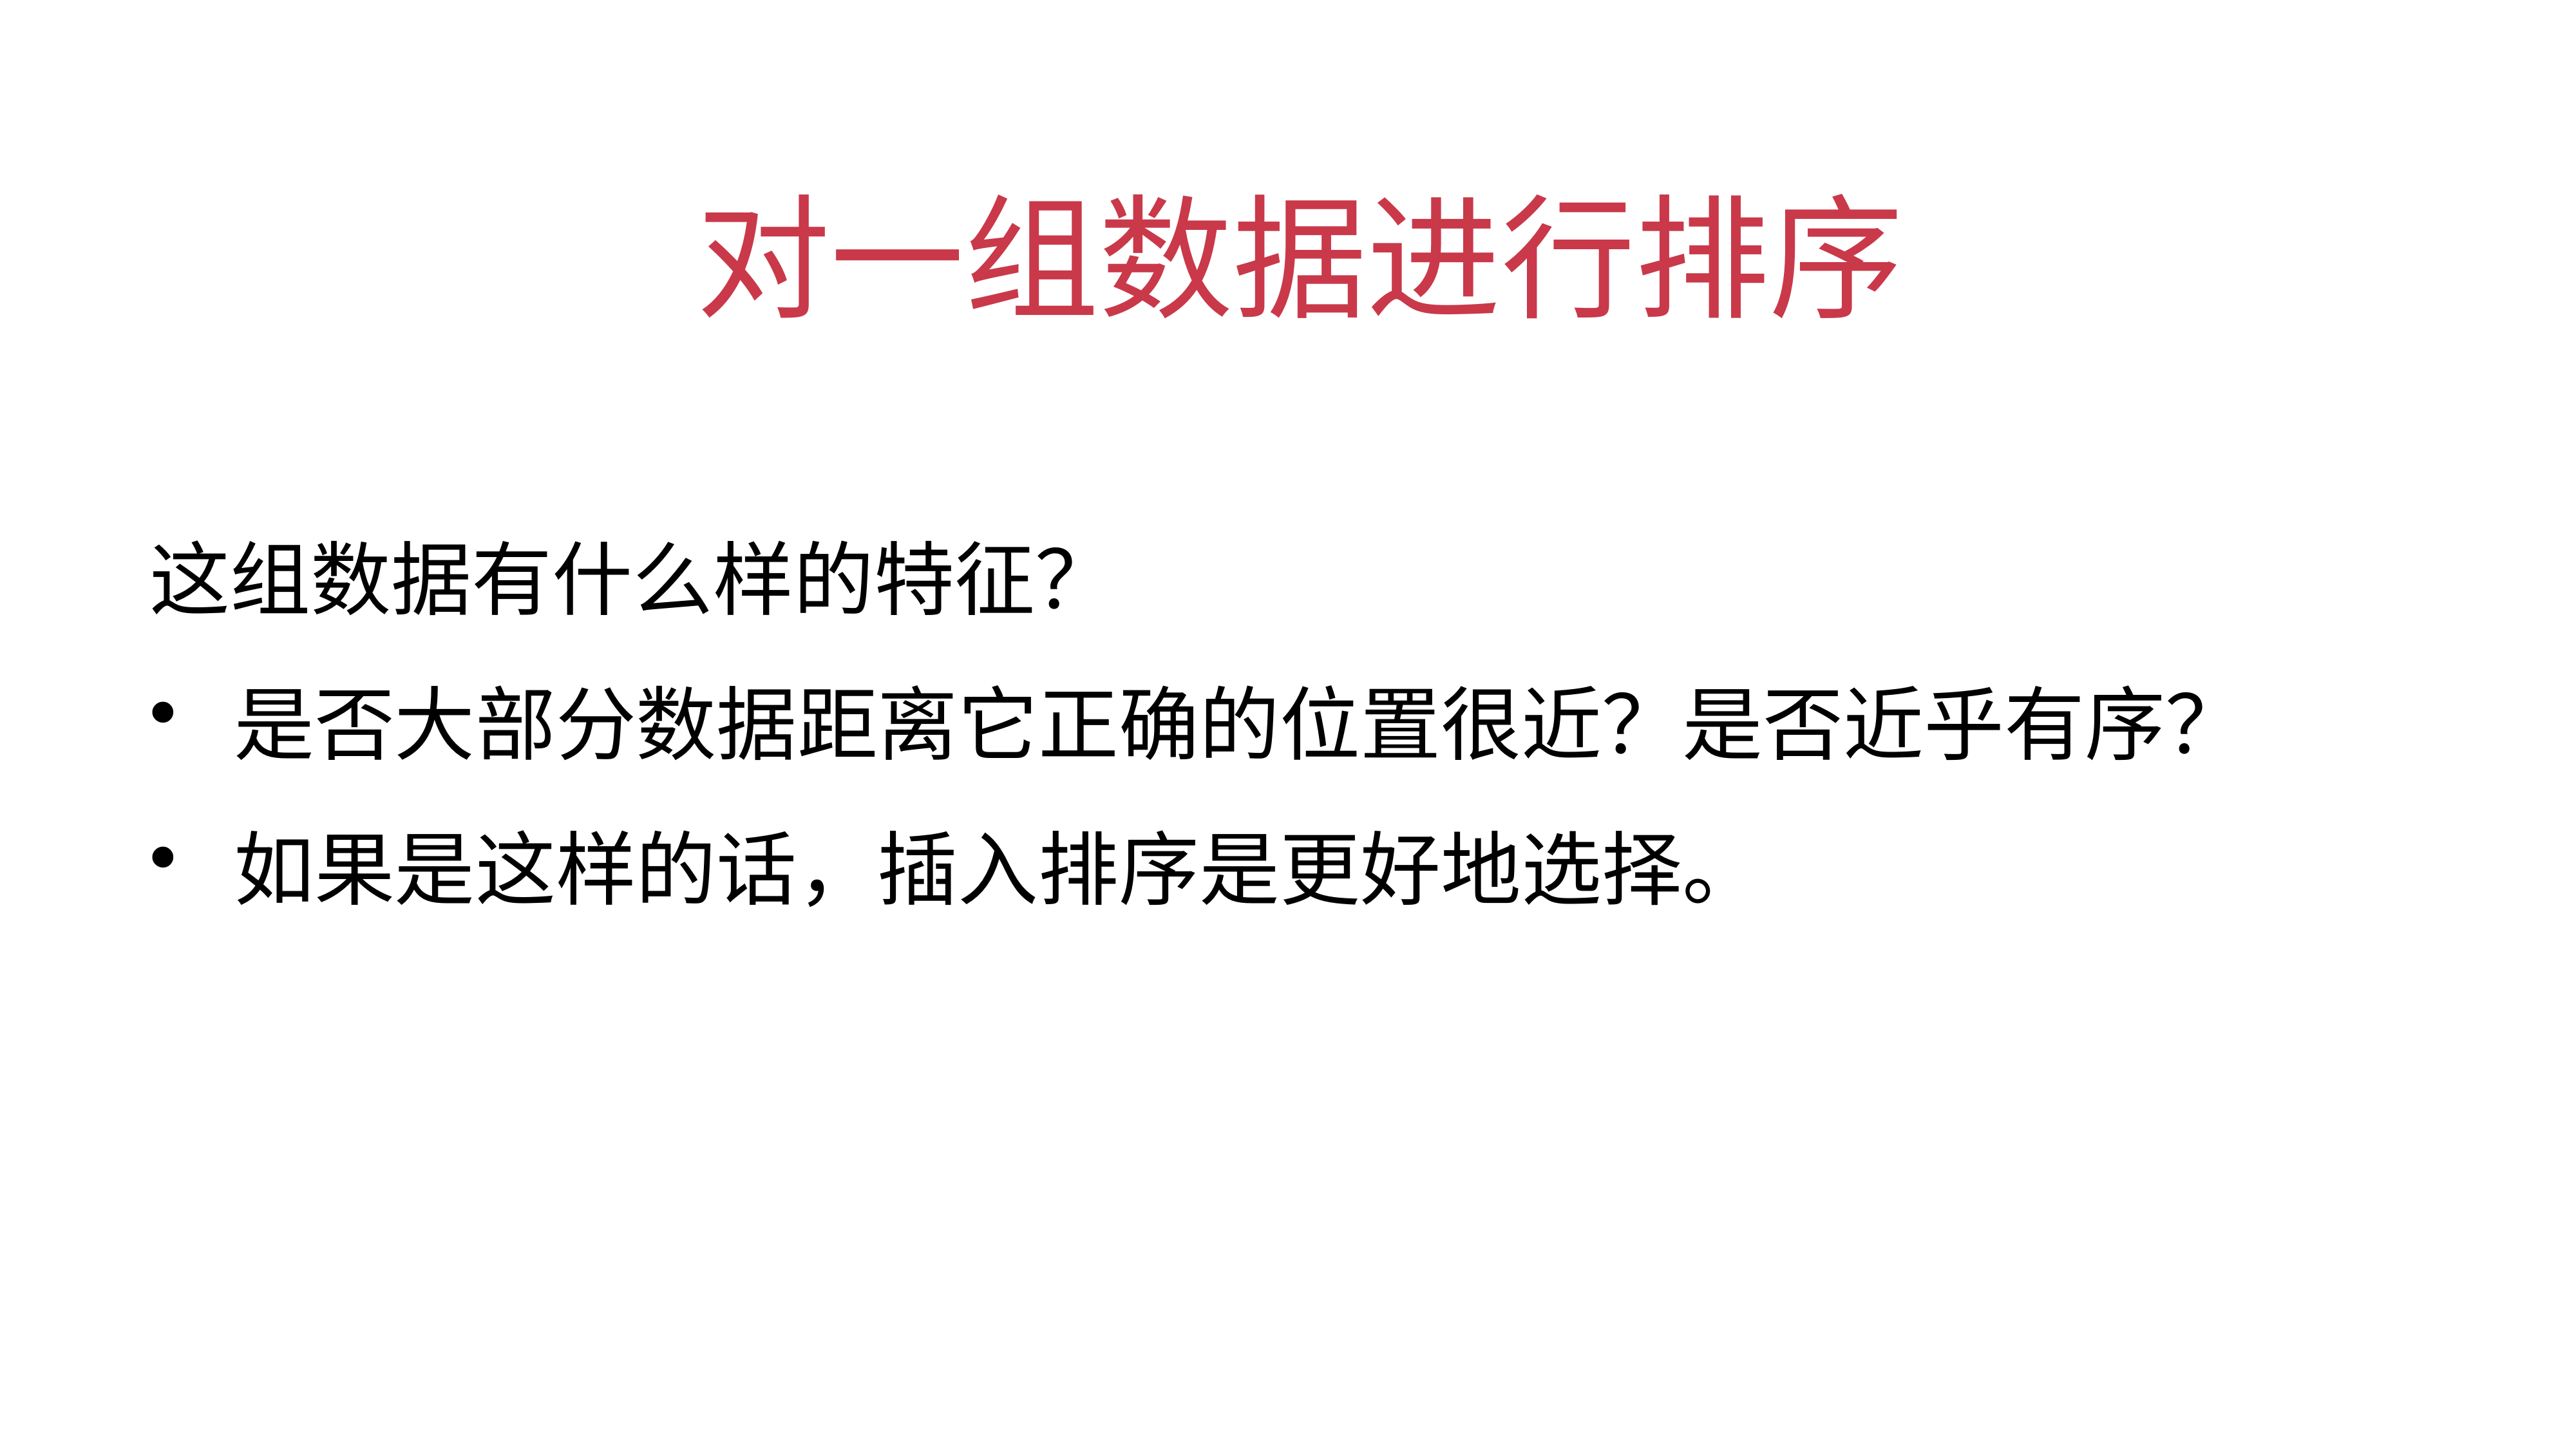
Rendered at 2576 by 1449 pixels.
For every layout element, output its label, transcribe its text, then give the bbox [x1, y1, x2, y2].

text_box 这组数据有什么样的特征？ 是否大部分数据距离它正确的位置很近？是否近乎有序？ 如果是这样的话，插入排序是更好地选择。 [144, 475, 2528, 920]
title 对一组数据进行排序 [187, 124, 2389, 340]
